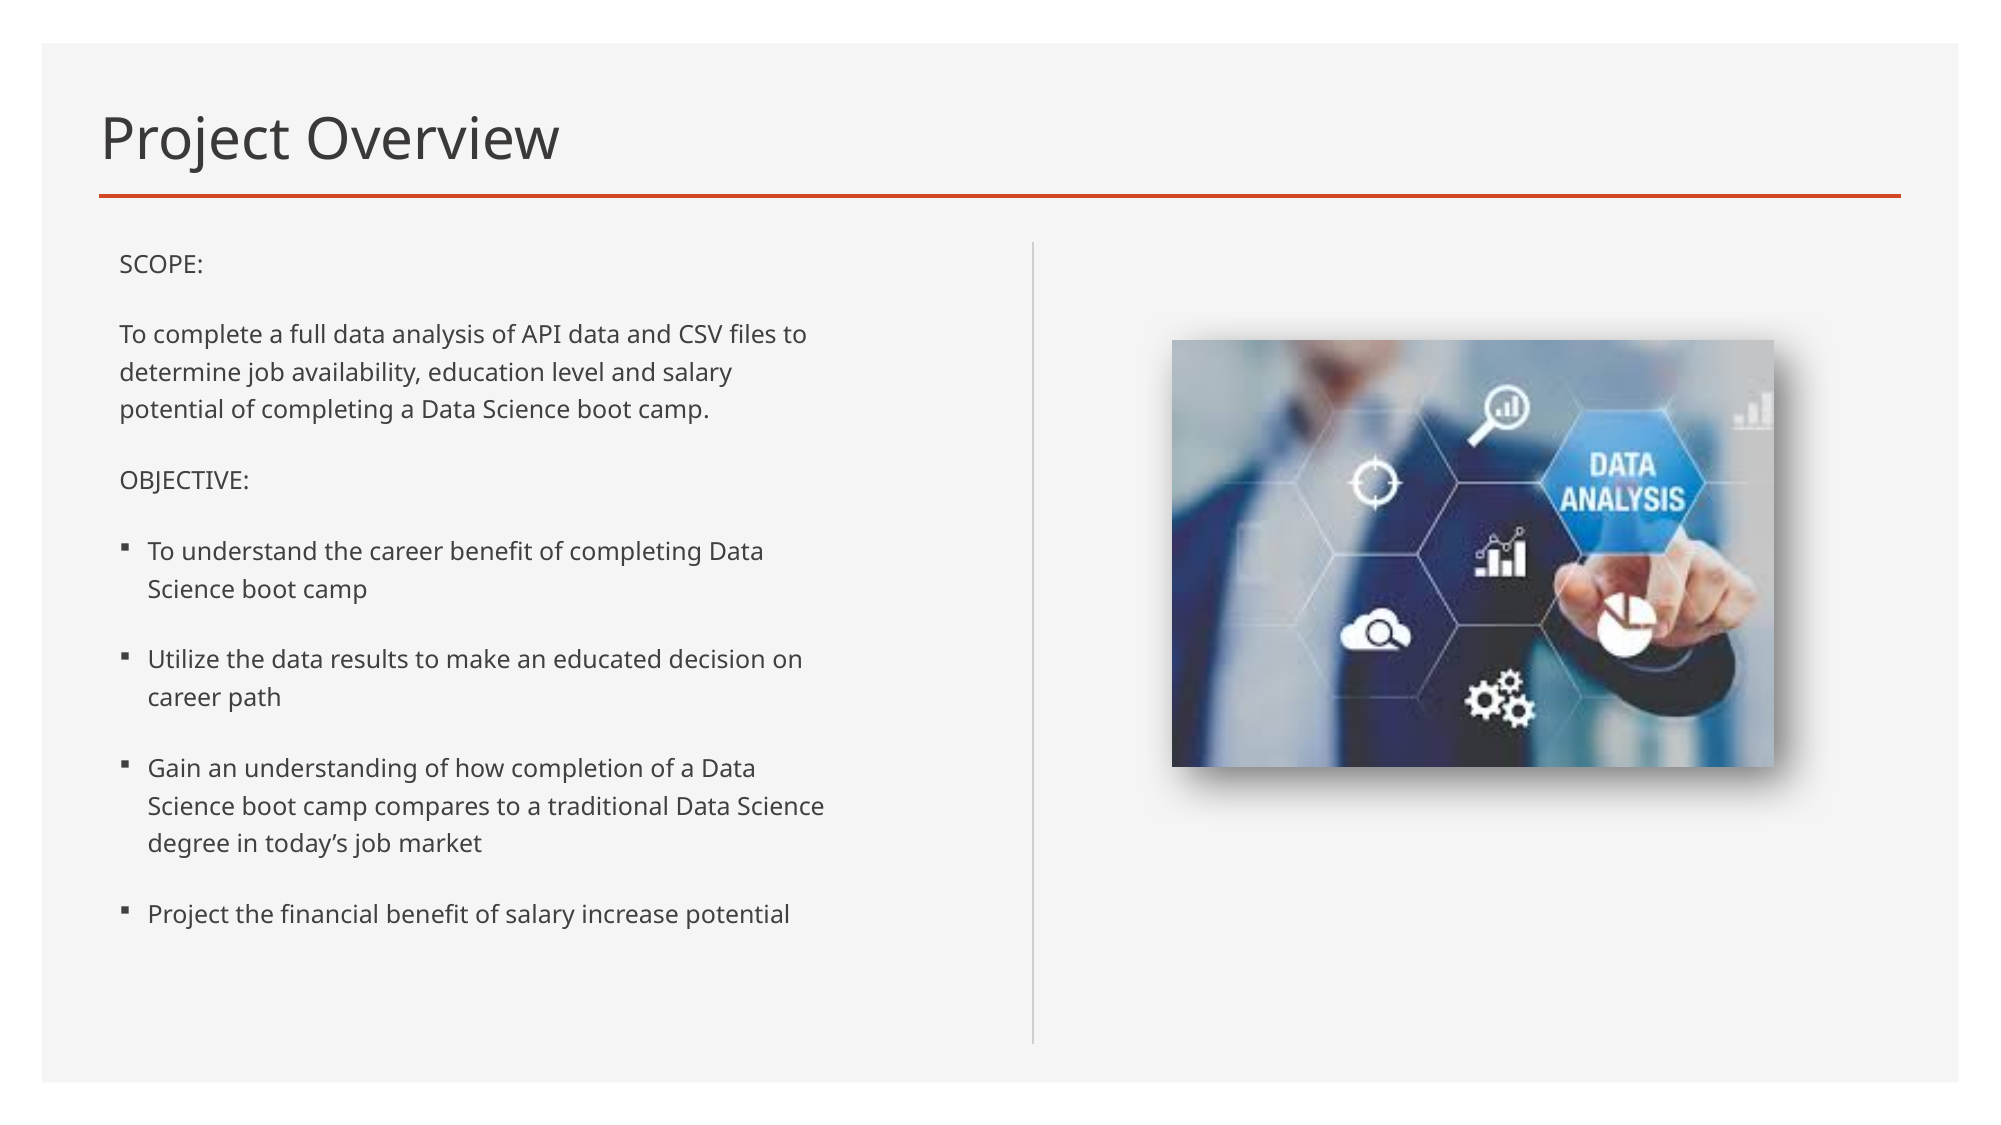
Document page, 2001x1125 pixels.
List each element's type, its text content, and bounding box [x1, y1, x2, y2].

picture [1172, 340, 1774, 767]
title Project Overview [85, 73, 1214, 179]
text_box SCOPE: To complete a full data analysis of API data and CSV files to determine job availability, education level and salary potential of completing a Data Science boot camp. OBJECTIVE: To understand the career benefit of completing Data Science boot camp Utilize the data results to make an educated decision on career path Gain an understanding of how completion of a Data Science boot camp compares to a traditional Data Science degree in today’s job market Project the financial benefit of salary increase potential [104, 233, 852, 1019]
